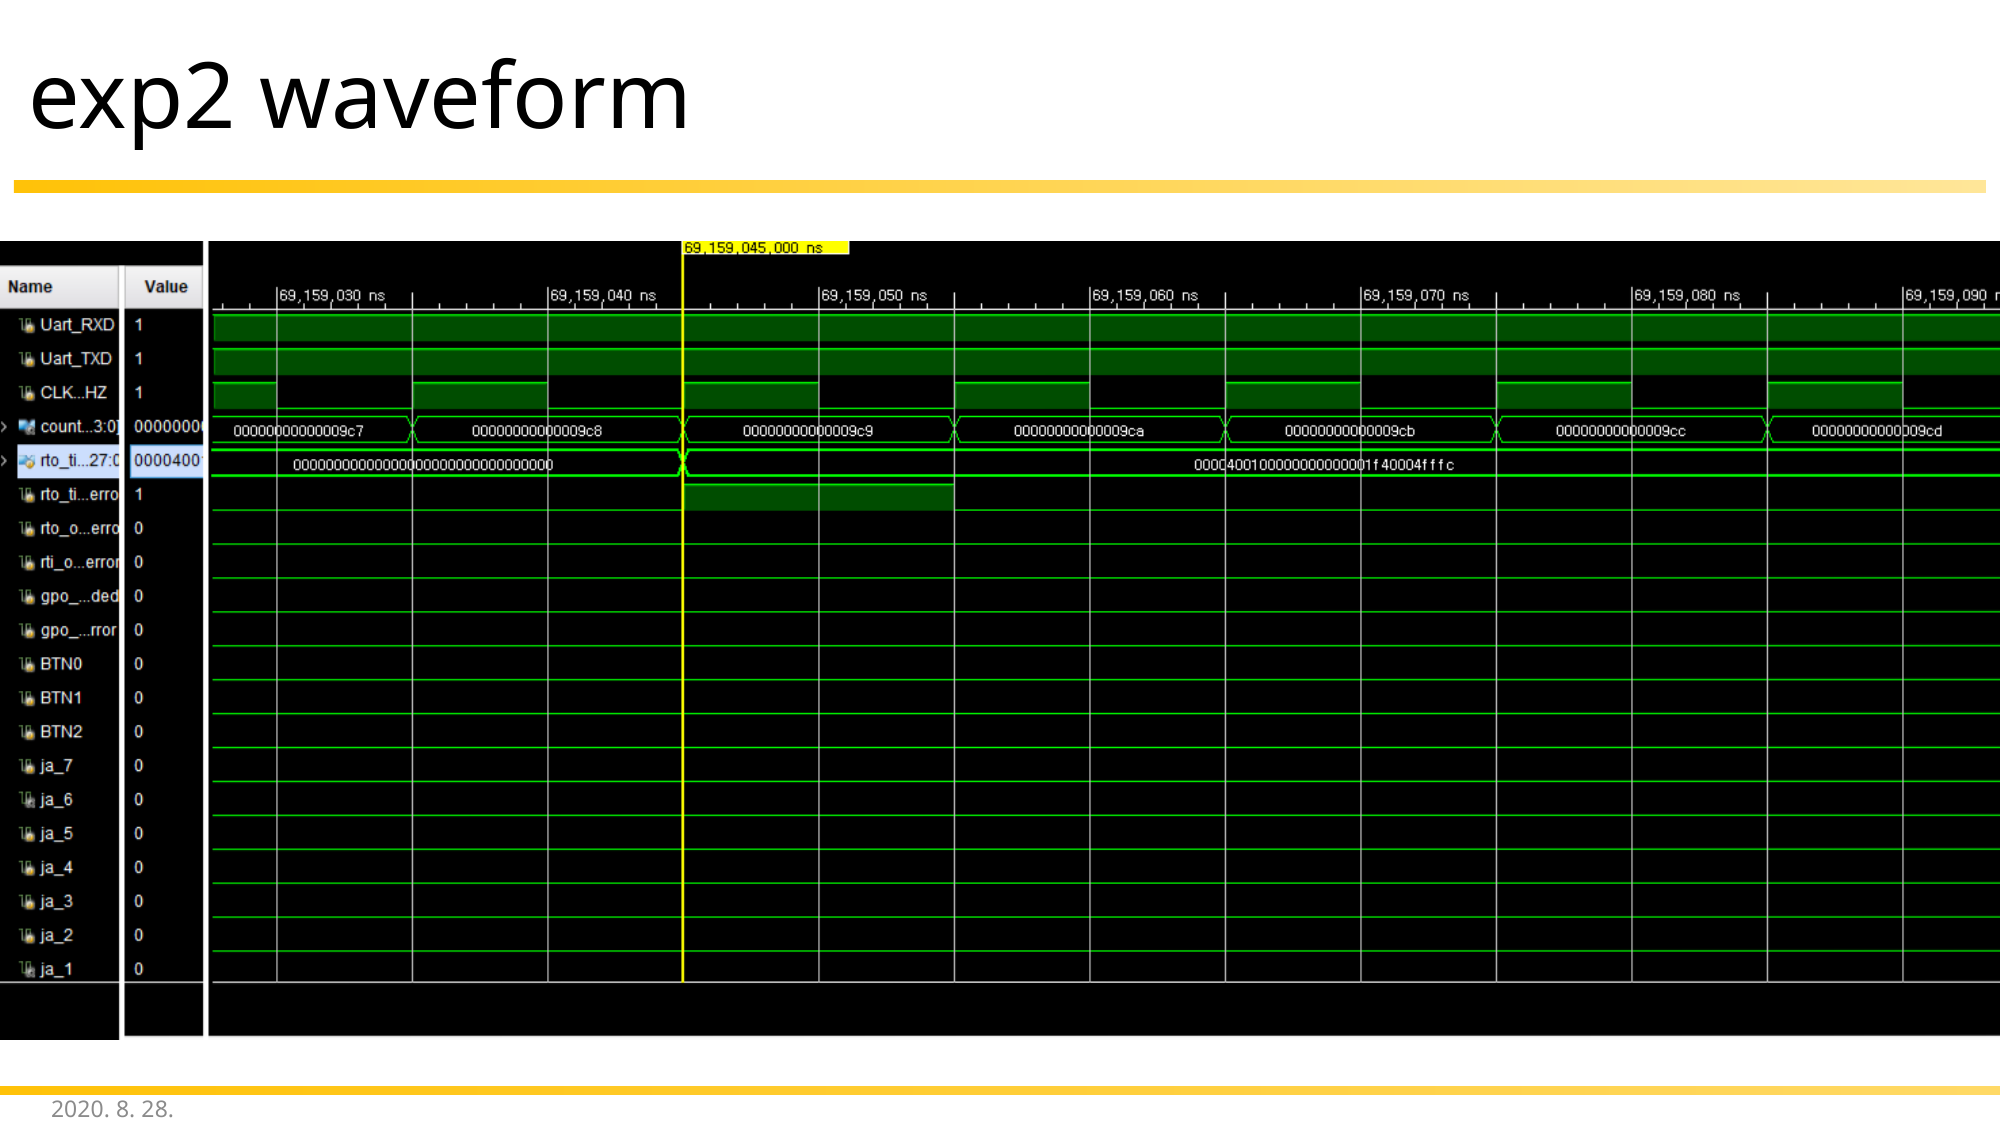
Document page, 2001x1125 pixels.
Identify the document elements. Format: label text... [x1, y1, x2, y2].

picture [0, 241, 2000, 1040]
text_box [599, 180, 605, 192]
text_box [1578, 1087, 1584, 1094]
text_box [1697, 1087, 1703, 1094]
title exp2 waveform [13, 25, 1986, 173]
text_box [1008, 180, 1014, 192]
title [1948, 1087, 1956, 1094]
slide_number 2020. 8. 28. [36, 1078, 486, 1125]
